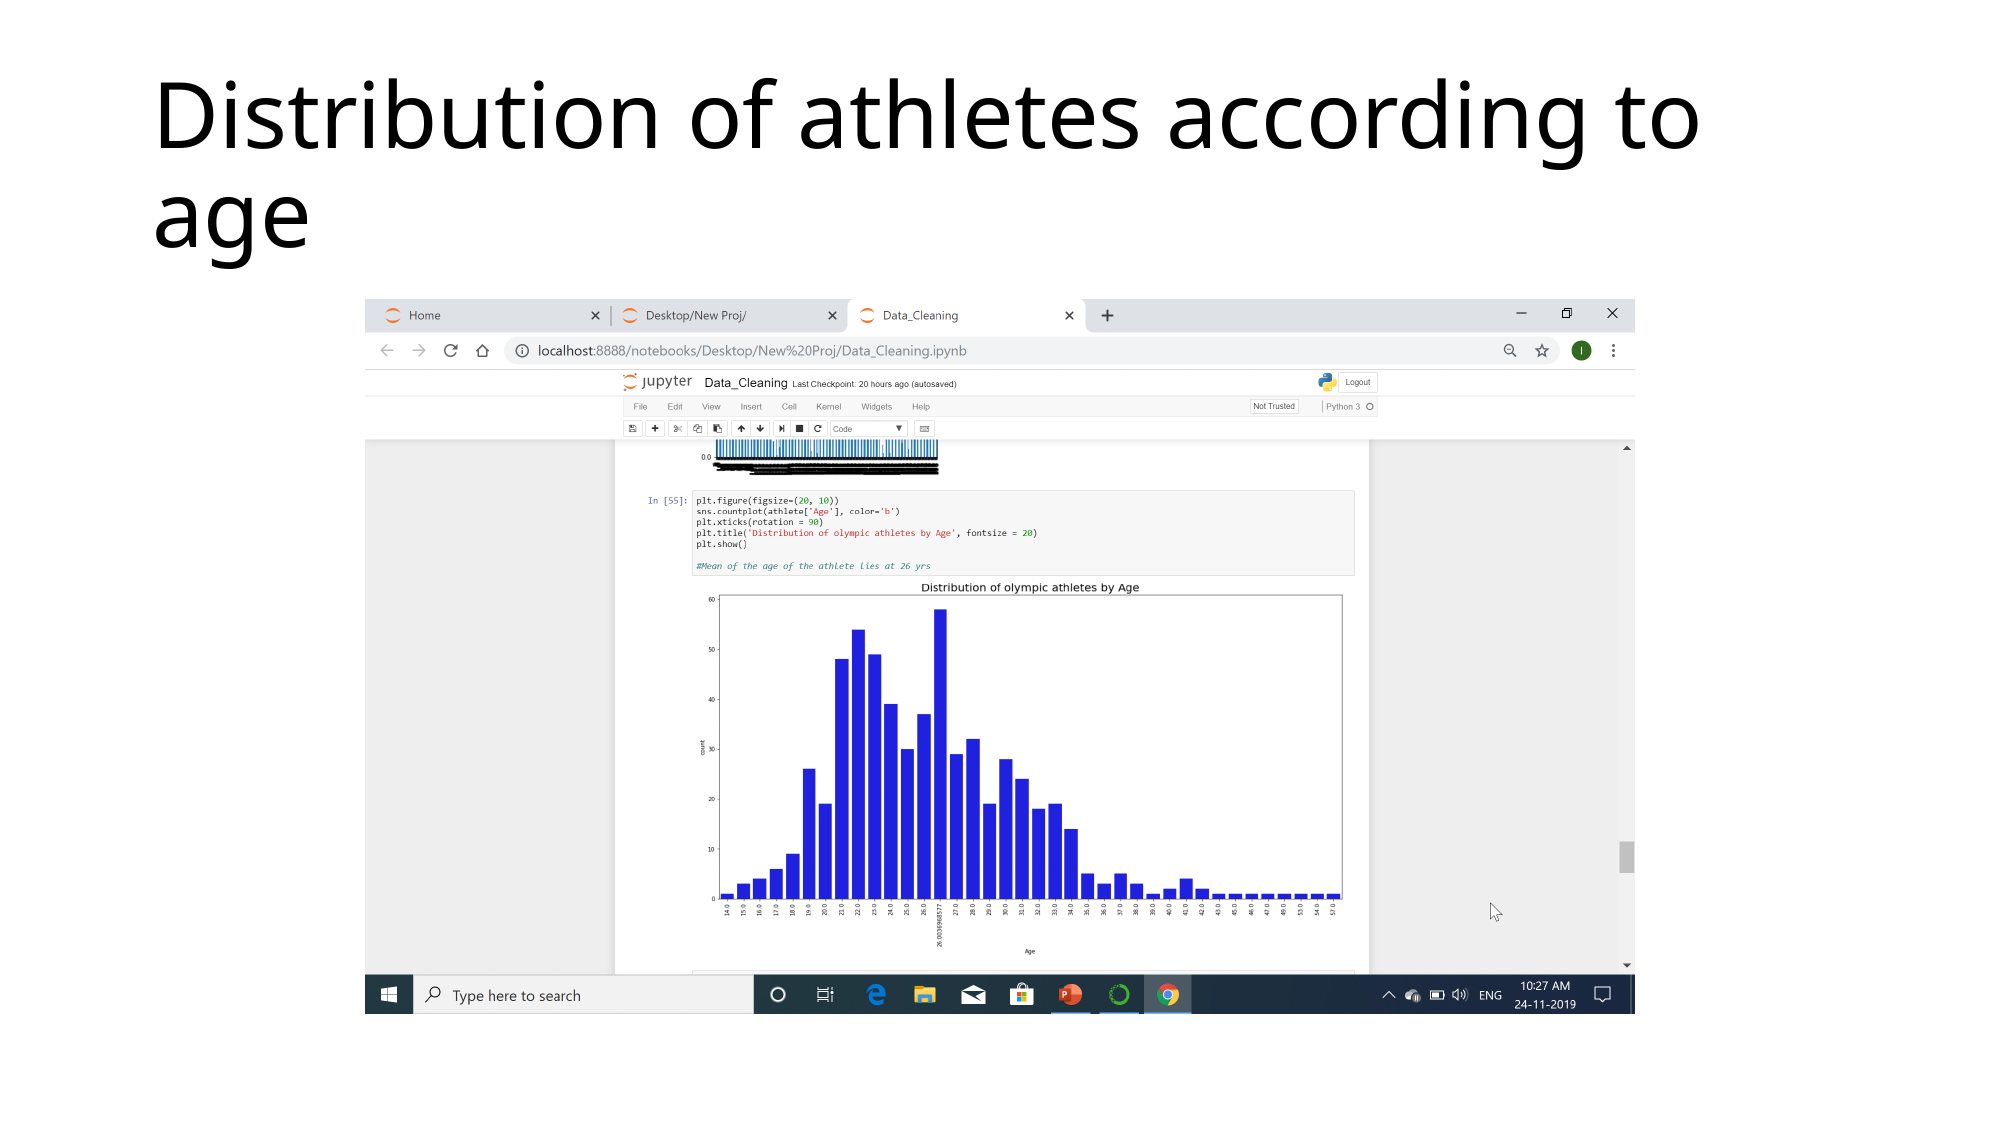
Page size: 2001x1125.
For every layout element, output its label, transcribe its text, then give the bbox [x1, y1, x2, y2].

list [365, 299, 1635, 1014]
title Distribution of athletes according to age [137, 59, 1863, 278]
